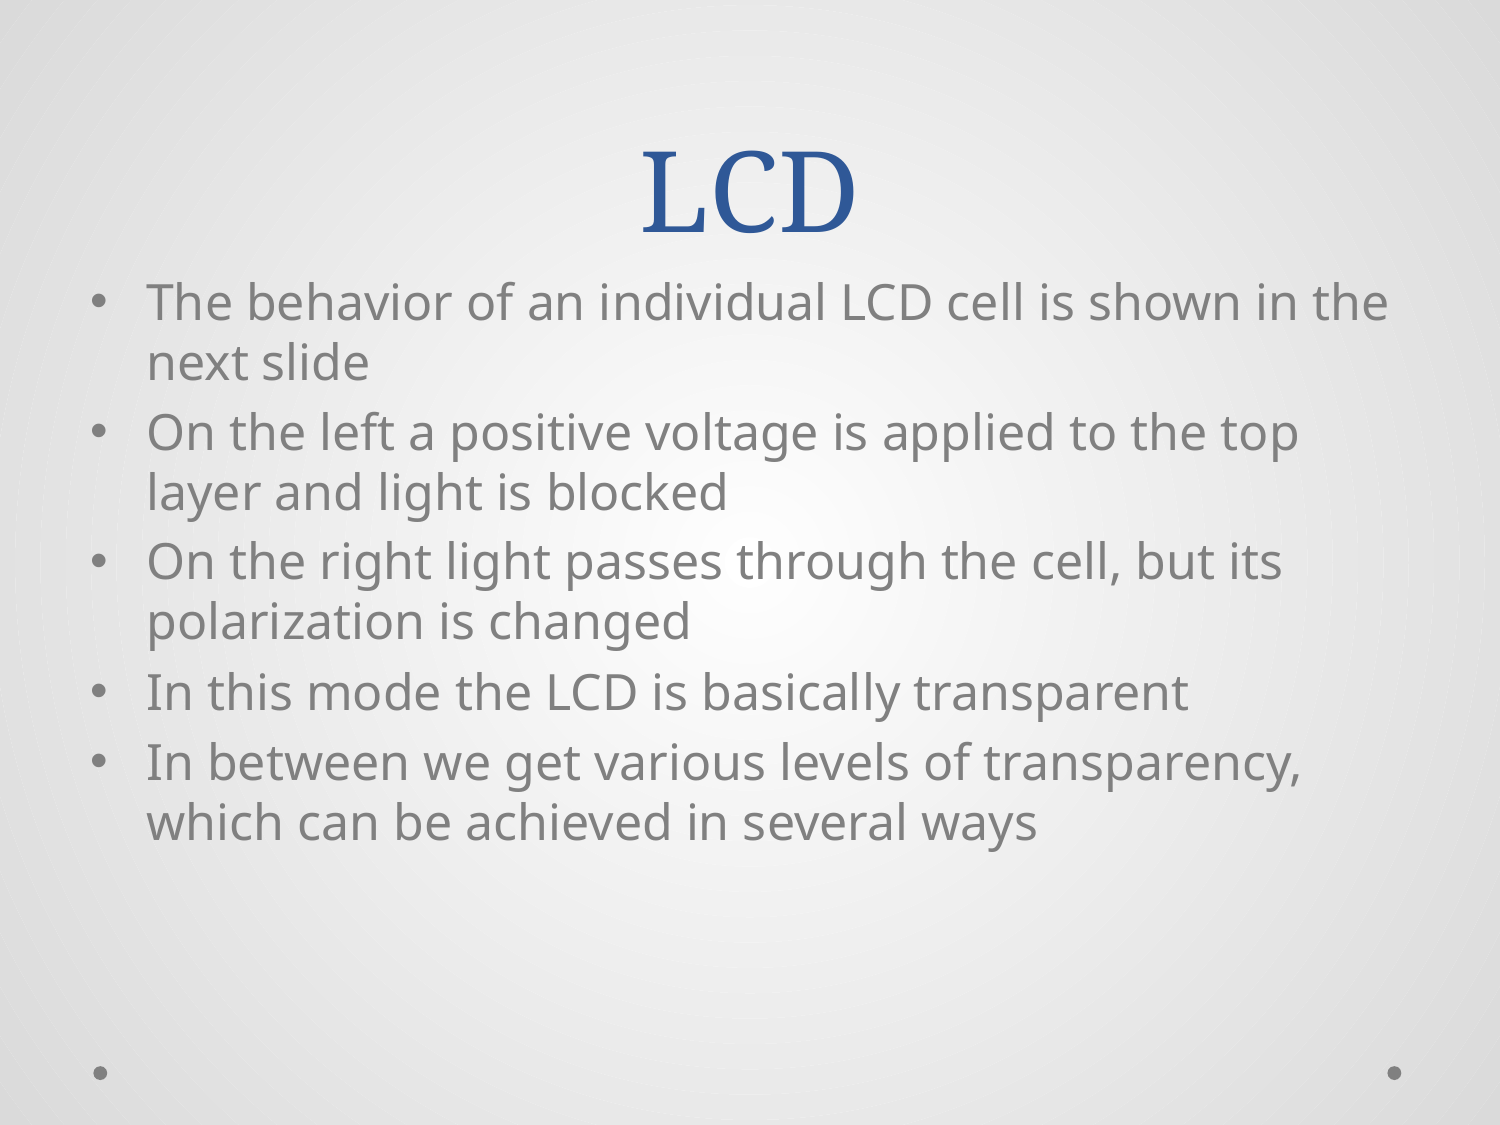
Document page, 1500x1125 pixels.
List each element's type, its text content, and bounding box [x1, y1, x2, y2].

title LCD [75, 0, 1425, 262]
list The behavior of an individual LCD cell is shown in the next slide On the left a positive voltage is applied to the top layer and light is blocked On the right light passes through the cell, but its polarization is changed In this mode the LCD is basically transparent In between we get various levels of transparency, which can be achieved in several ways [75, 262, 1425, 1005]
